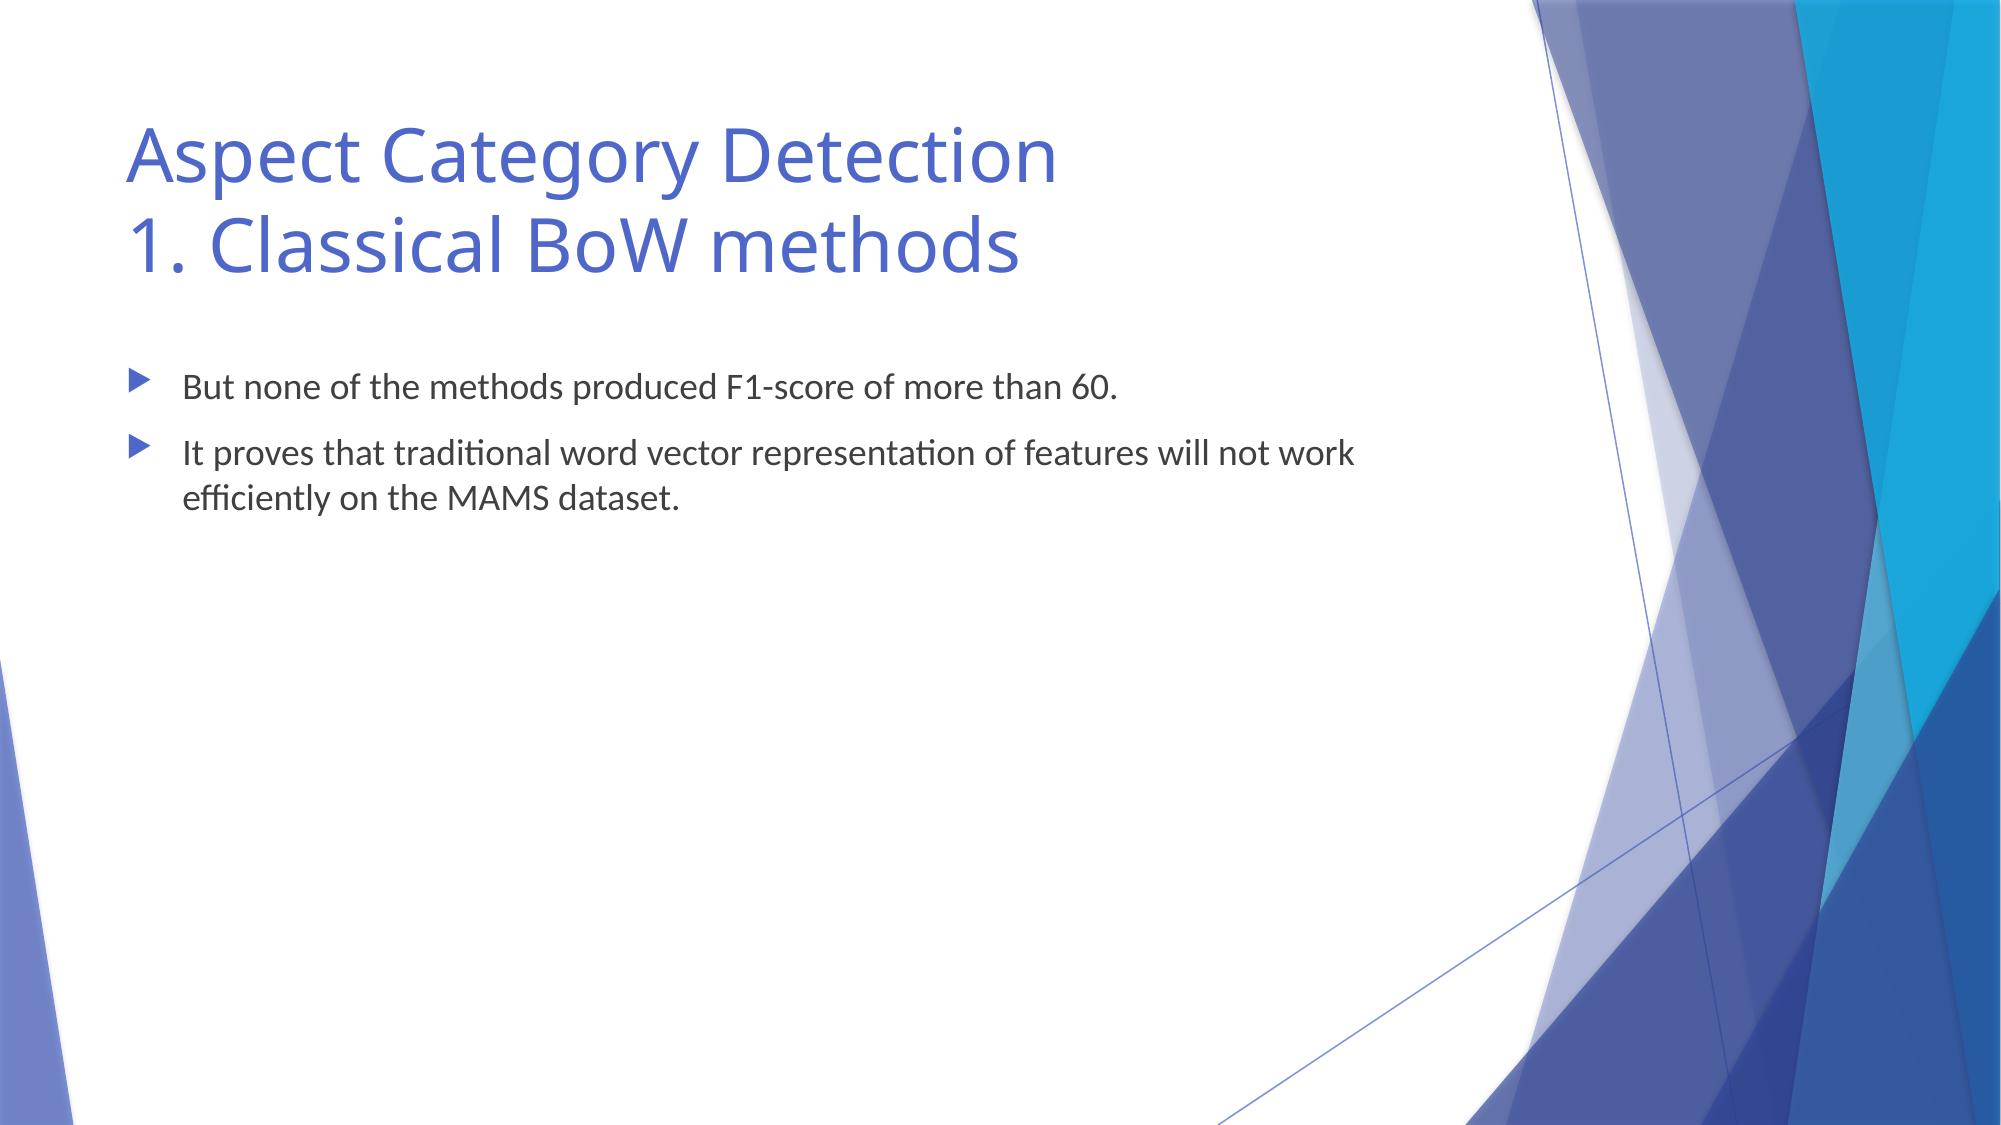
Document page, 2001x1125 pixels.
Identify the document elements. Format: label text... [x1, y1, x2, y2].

title Aspect Category Detection 1. Classical BoW methods [111, 99, 1522, 317]
list But none of the methods produced F1-score of more than 60. It proves that traditional word vector representation of features will not work efficiently on the MAMS dataset. [111, 354, 1522, 992]
